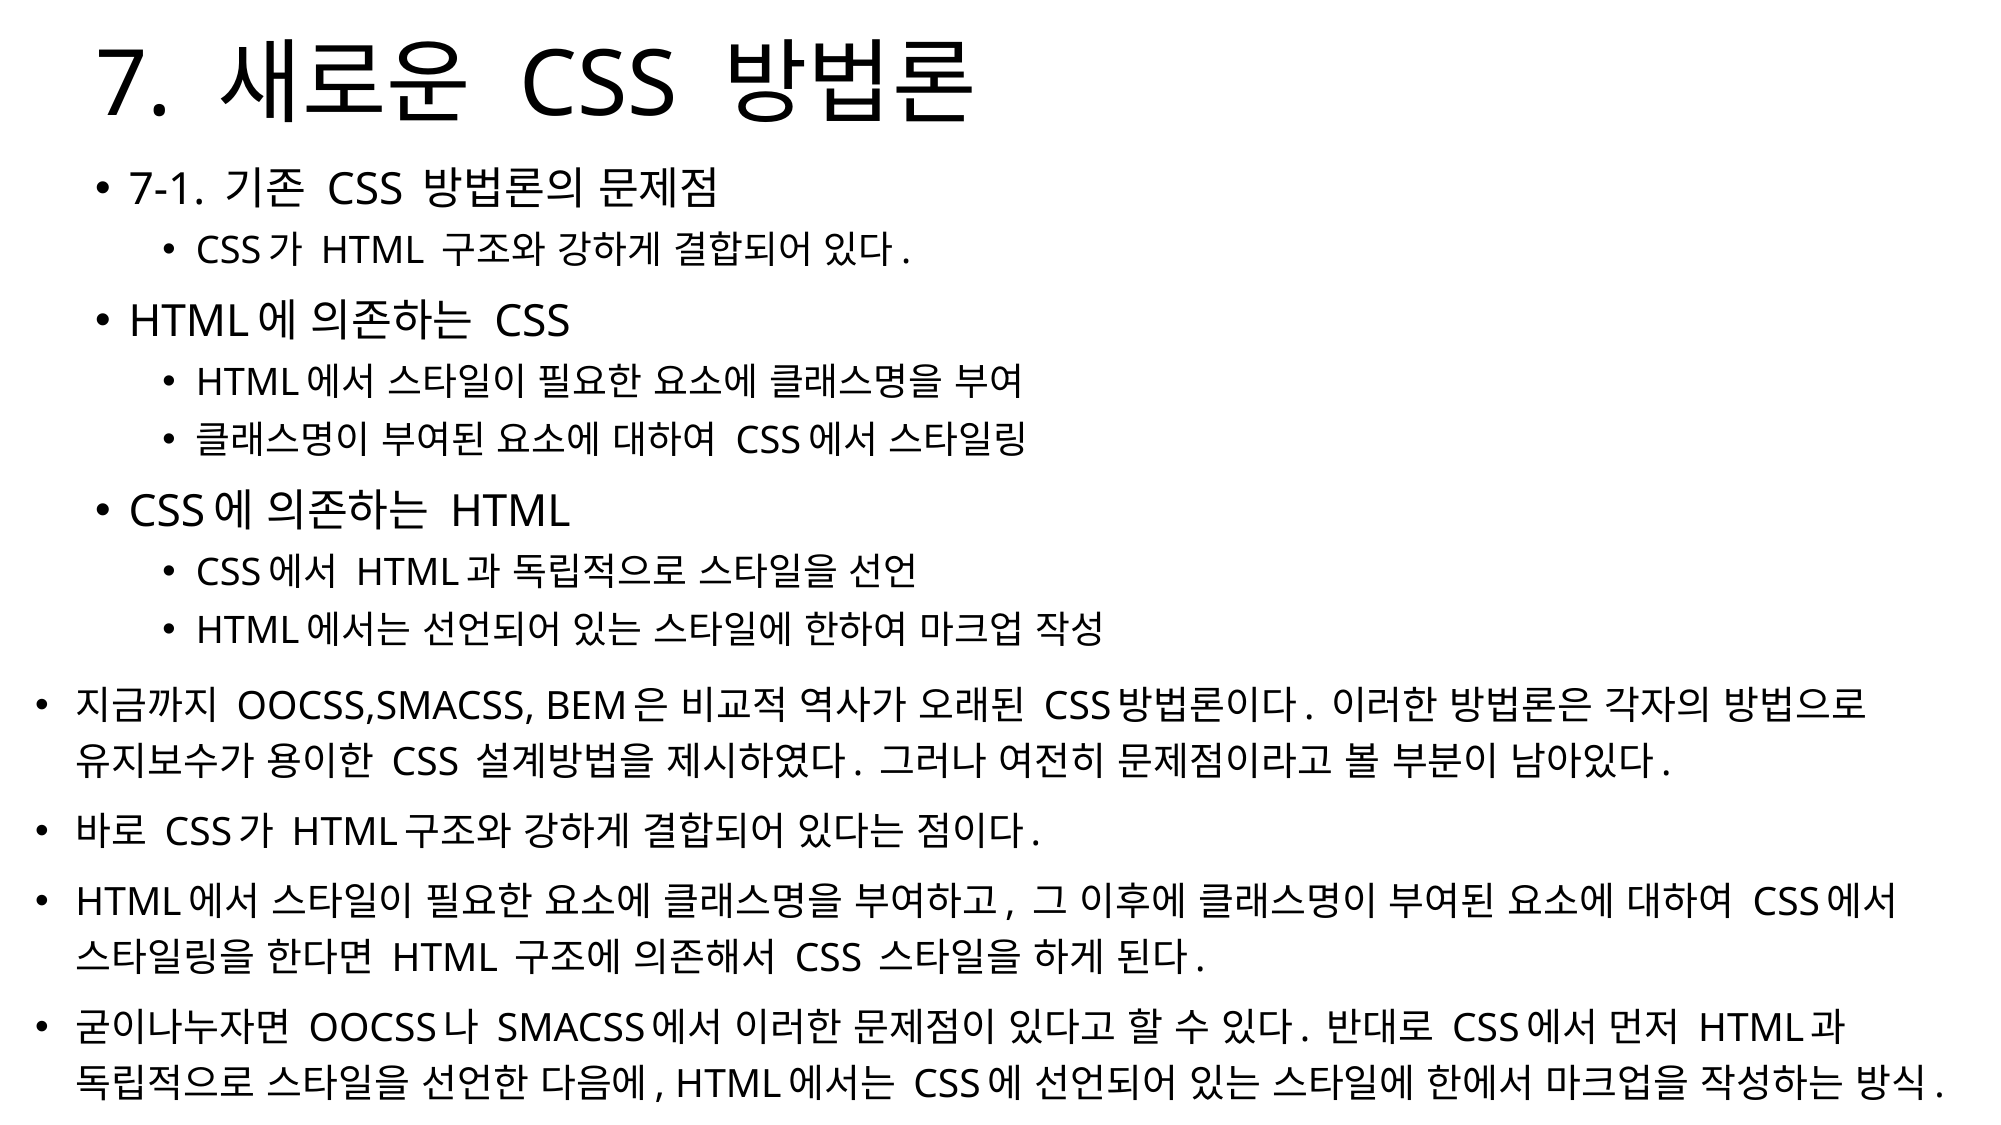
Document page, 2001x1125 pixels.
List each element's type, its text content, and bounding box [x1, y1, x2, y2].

text_box 지금까지 OOCSS,SMACSS, BEM은 비교적 역사가 오래된 CSS방법론이다. 이러한 방법론은 각자의 방법으로 유지보수가 용이한 CSS 설계방법을 제시하였다. 그러나 여전히 문제점이라고 볼 부분이 남아있다. 바로 CSS가 HTML구조와 강하게 결합되어 있다는 점이다. HTML에서 스타일이 필요한 요소에 클래스명을 부여하고, 그 이후에 클래스명이 부여된 요소에 대하여 CSS에서 스타일링을 한다면 HTML 구조에 의존해서 CSS 스타일을 하게 된다. 굳이나누자면 OOCSS나 SMACSS에서 이러한 문제점이 있다고 할 수 있다. 반대로 CSS에서 먼저 HTML과 독립적으로 스타일을 선언한 다음에, HTML에서는 CSS에 선언되어 있는 스타일에 한에서 마크업을 작성하는 방식. [20, 663, 2000, 1125]
list 7-1. 기존 CSS 방법론의 문제점 CSS가 HTML 구조와 강하게 결합되어 있다. HTML에 의존하는 CSS HTML에서 스타일이 필요한 요소에 클래스명을 부여 클래스명이 부여된 요소에 대하여 CSS에서 스타일링 CSS에 의존하는 HTML CSS에서 HTML과 독립적으로 스타일을 선언 HTML에서는 선언되어 있는 스타일에 한하여 마크업 작성 [80, 147, 1916, 660]
title 7. 새로운 CSS 방법론 [80, 2, 1806, 147]
